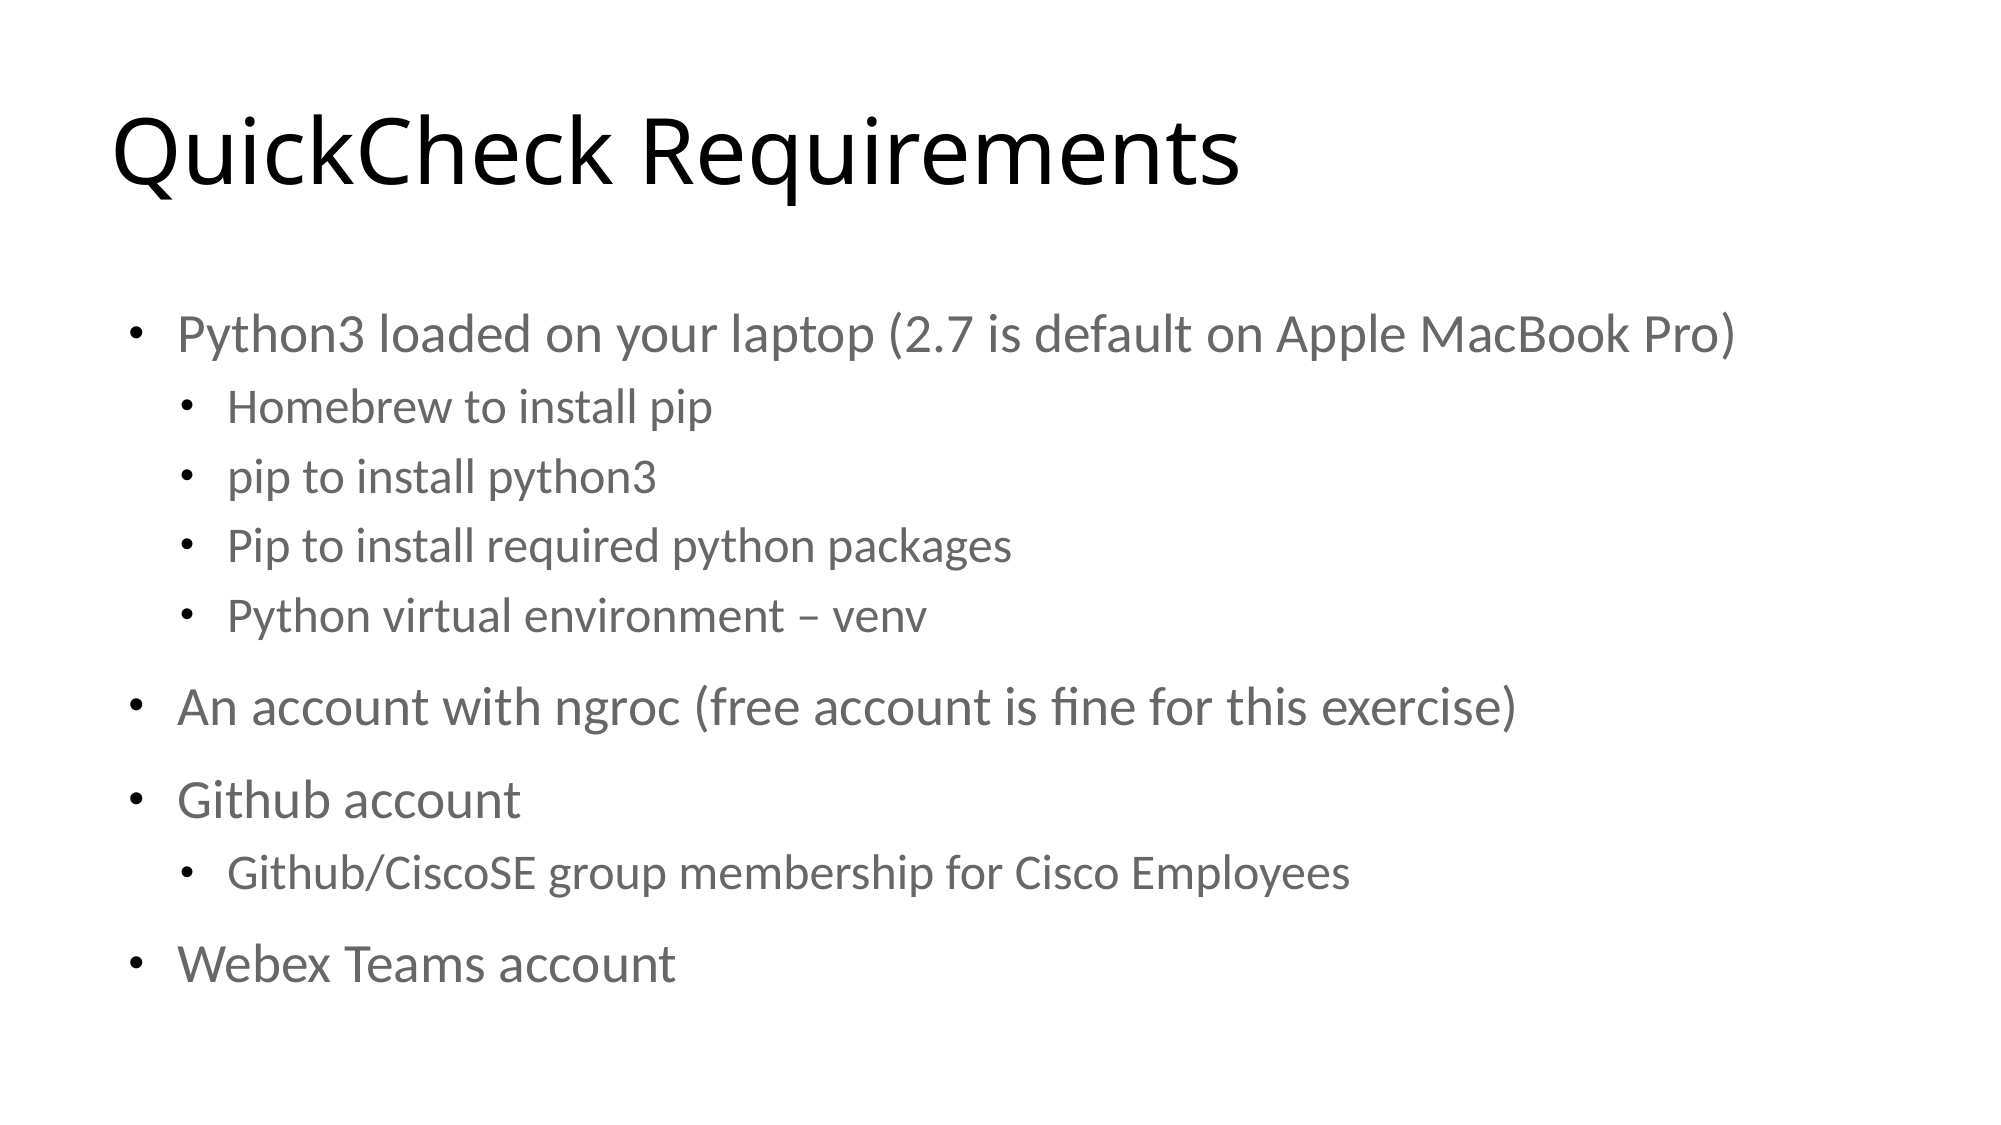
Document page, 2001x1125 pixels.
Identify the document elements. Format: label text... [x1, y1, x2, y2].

list Python3 loaded on your laptop (2.7 is default on Apple MacBook Pro) Homebrew to install pip pip to install python3 Pip to install required python packages Python virtual environment – venv An account with ngroc (free account is fine for this exercise) Github account Github/CiscoSE group membership for Cisco Employees Webex Teams account [101, 294, 1912, 518]
title QuickCheck Requirements [95, 74, 1922, 235]
